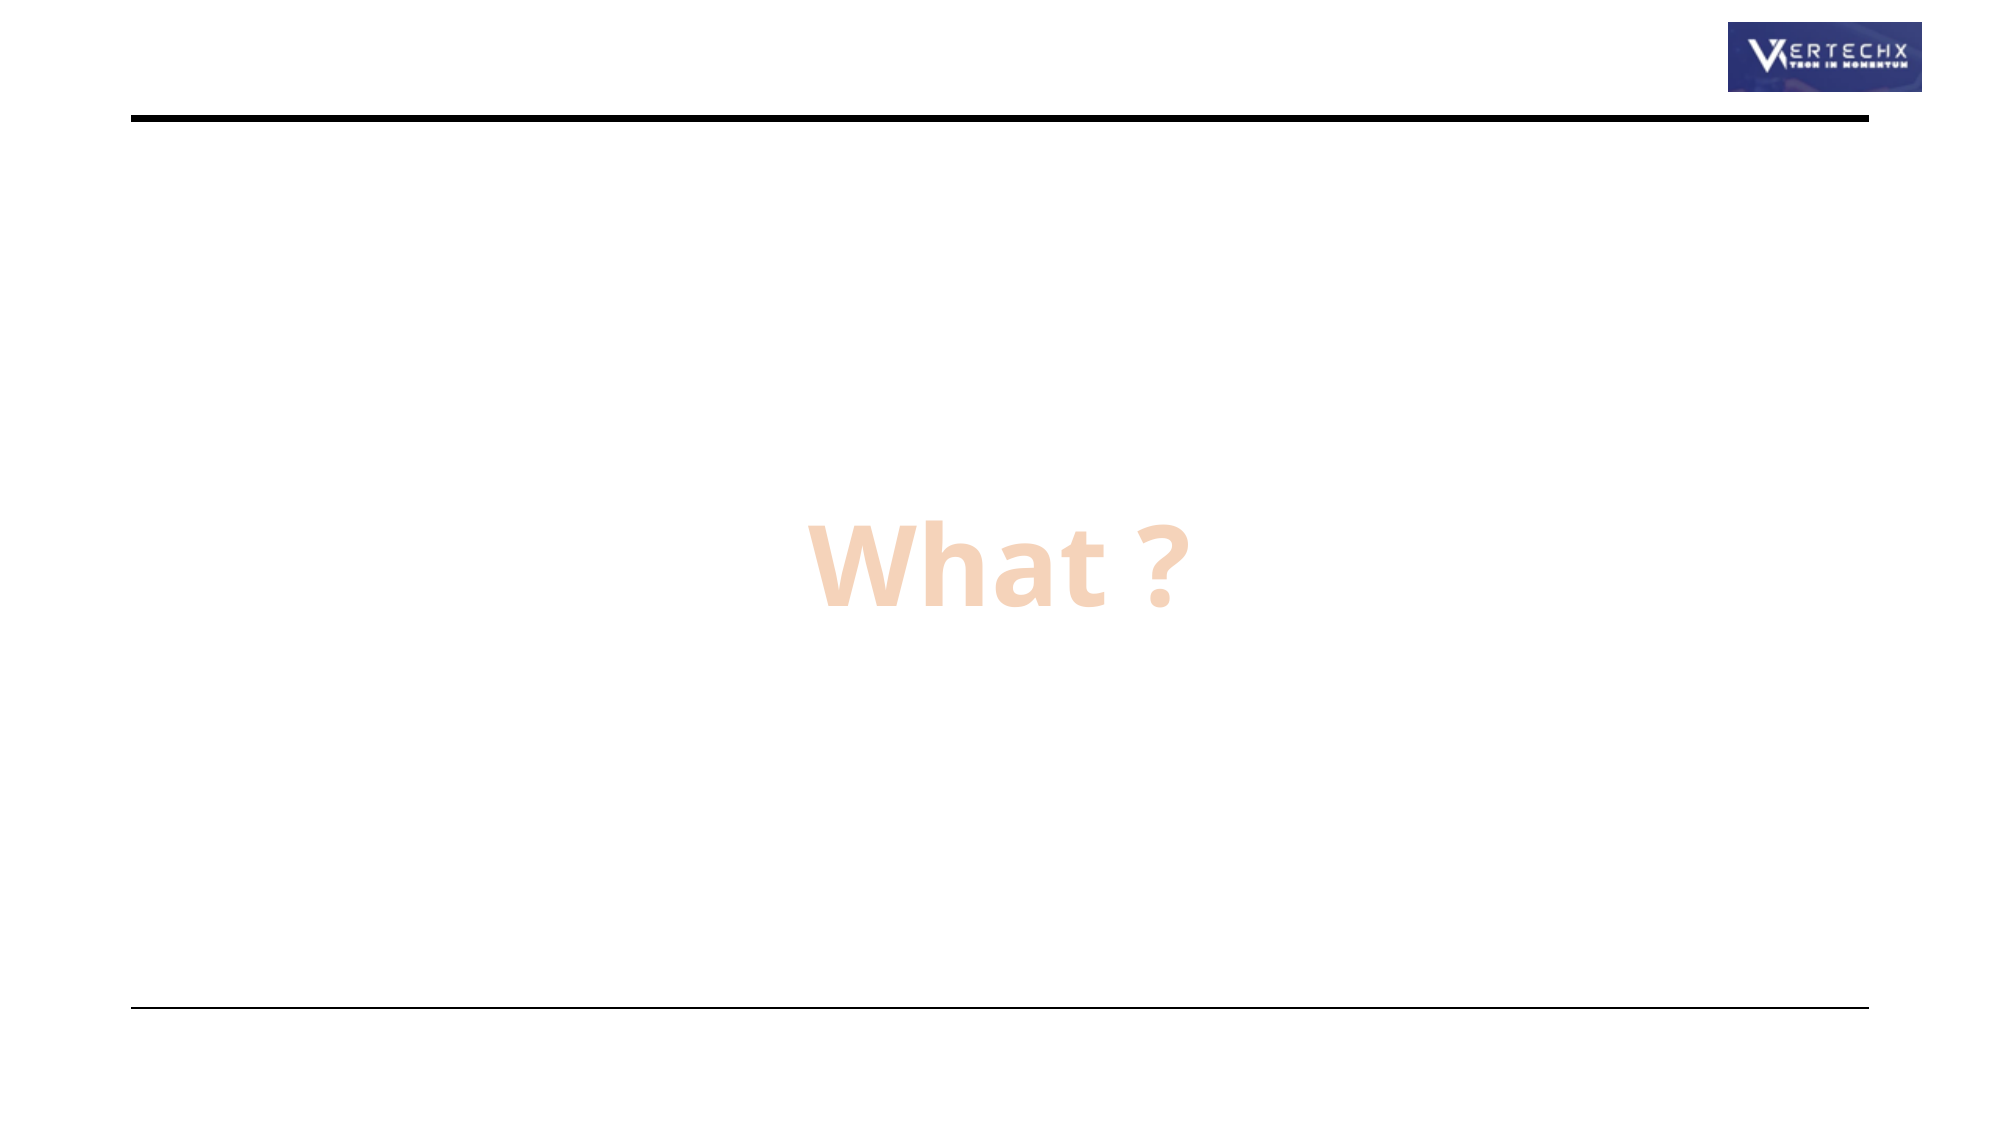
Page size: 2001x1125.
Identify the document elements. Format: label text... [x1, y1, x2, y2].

text_box What ? [793, 486, 1207, 637]
picture [1728, 22, 1922, 92]
